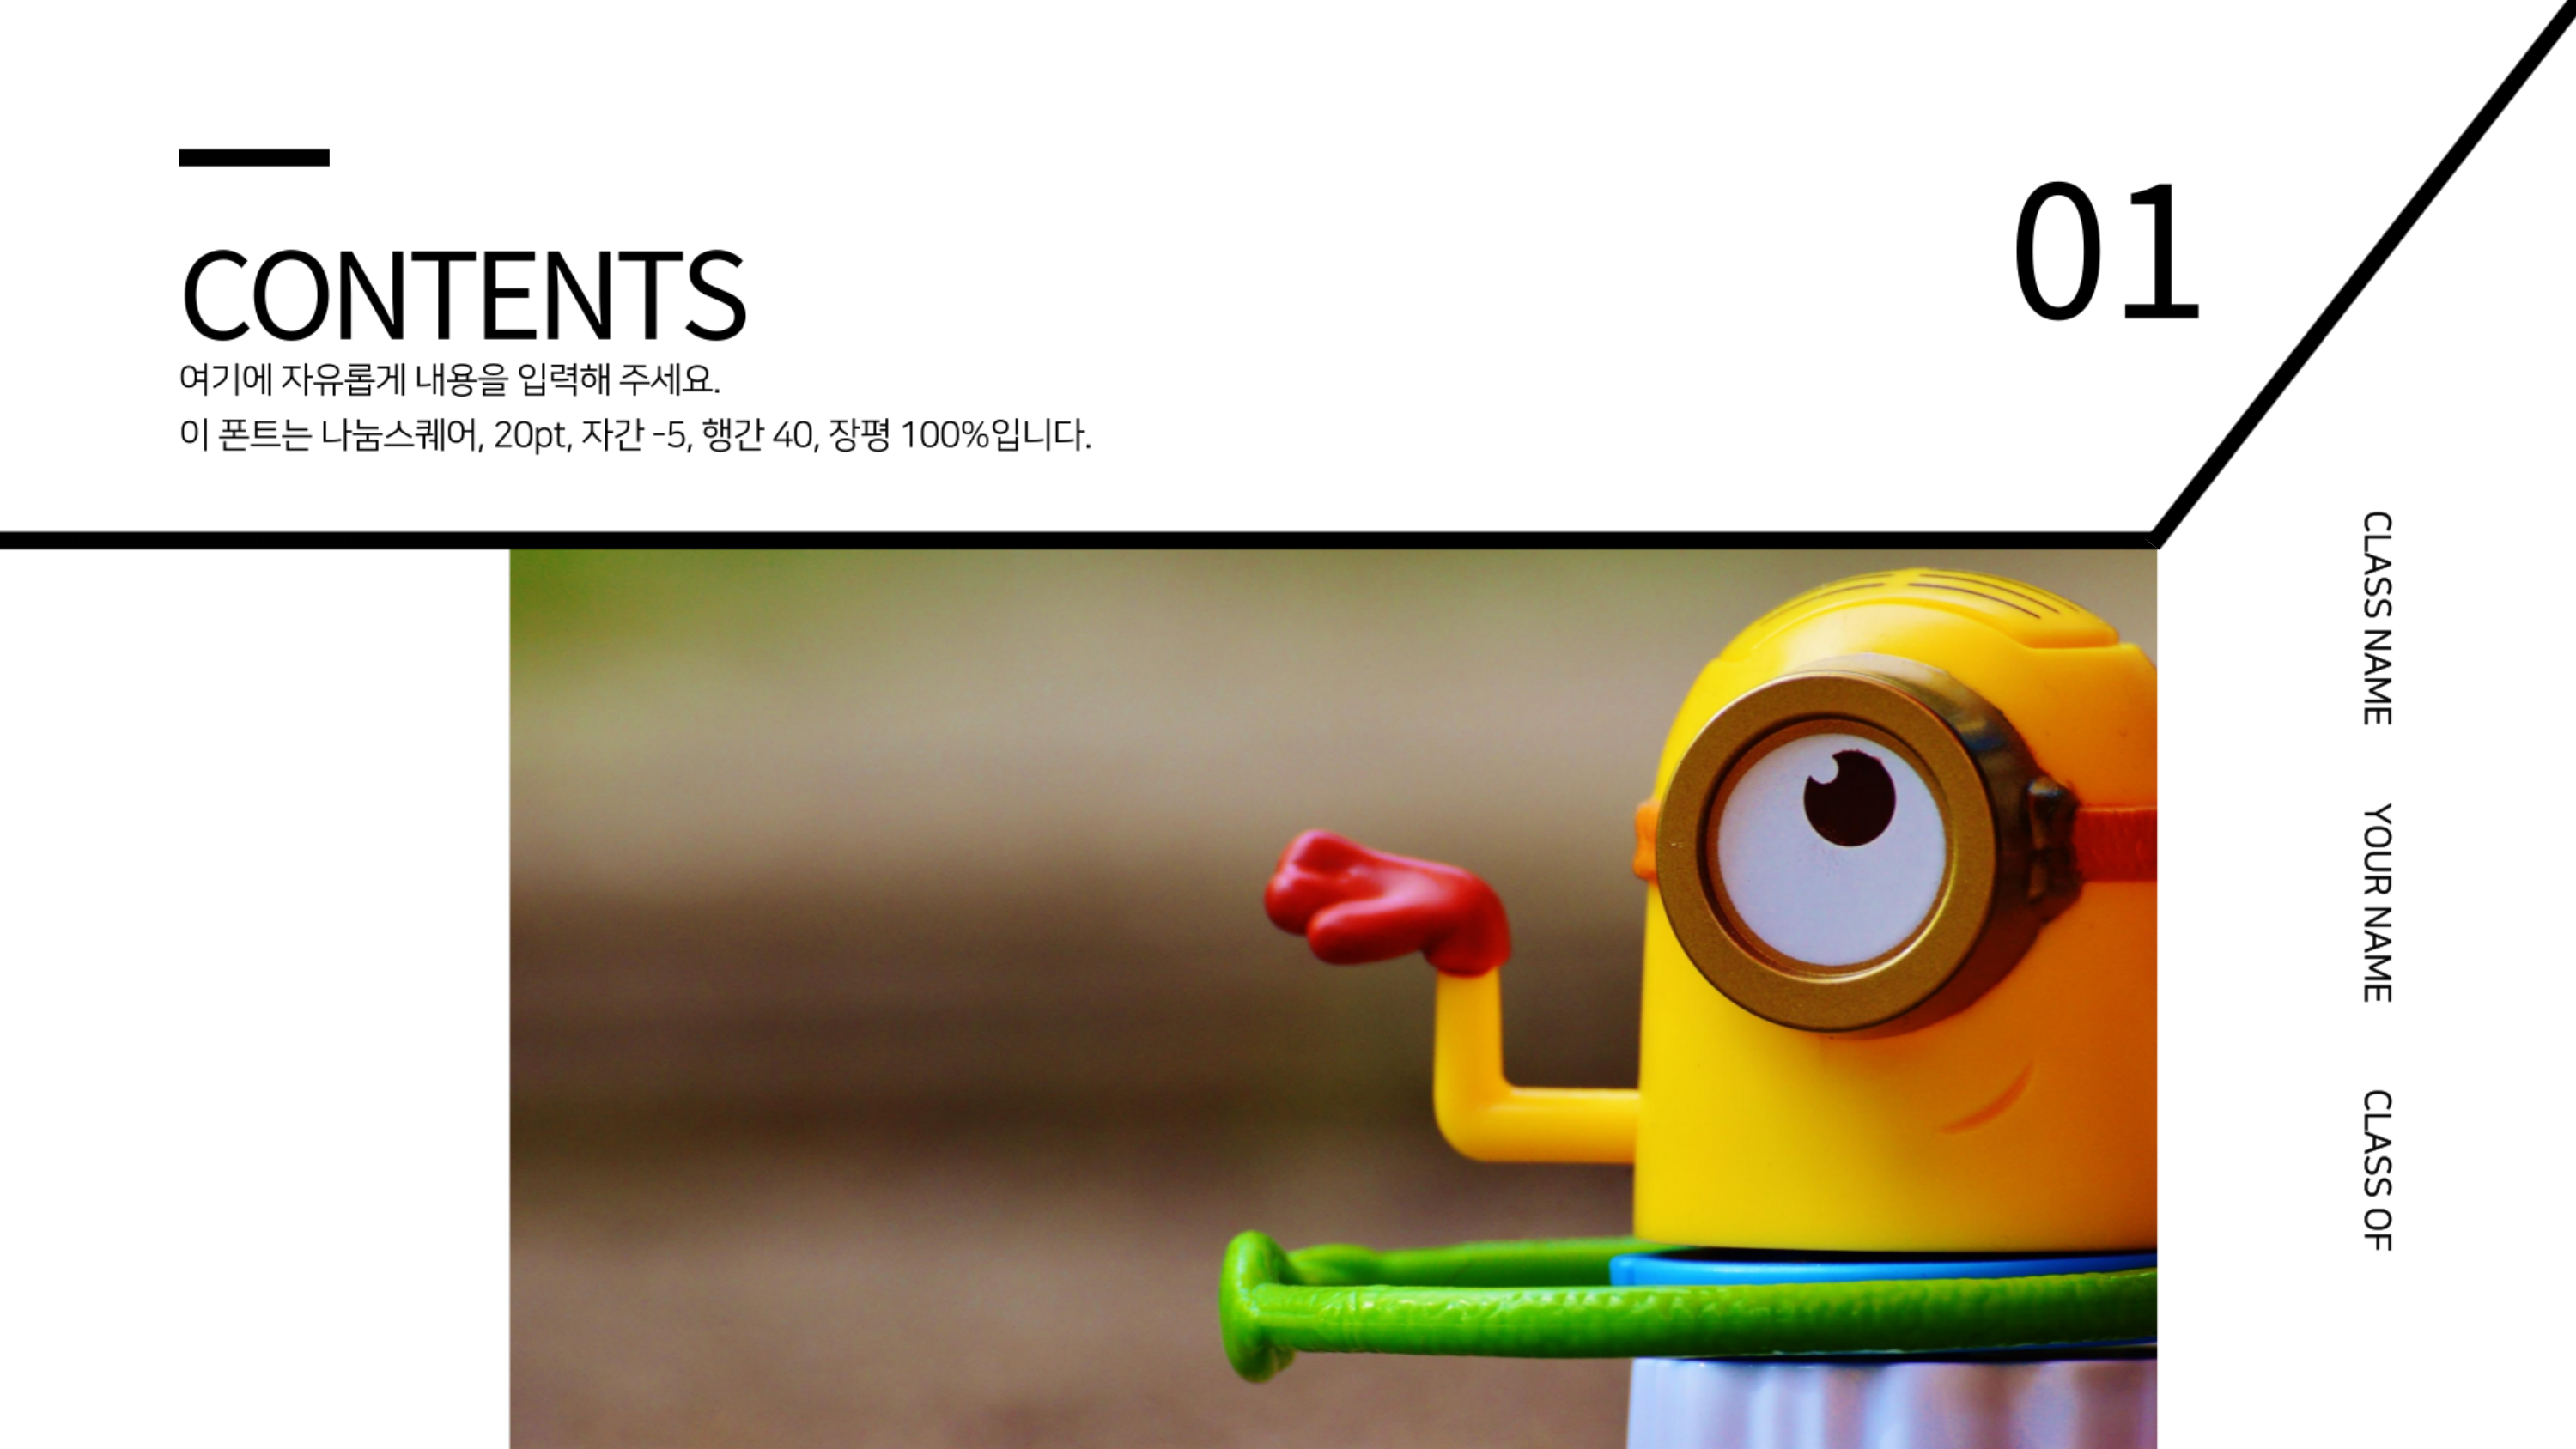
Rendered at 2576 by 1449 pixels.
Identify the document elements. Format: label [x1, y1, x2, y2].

picture [2259, 798, 2482, 1020]
picture [2360, 0, 2576, 224]
text_box [0, 585, 2159, 1449]
picture [2278, 1084, 2463, 1267]
text_box [179, 122, 330, 187]
picture [1930, 87, 2391, 565]
picture [161, 188, 1111, 478]
text_box [2013, 224, 2576, 295]
text_box [0, 505, 2160, 575]
picture [2251, 506, 2490, 742]
